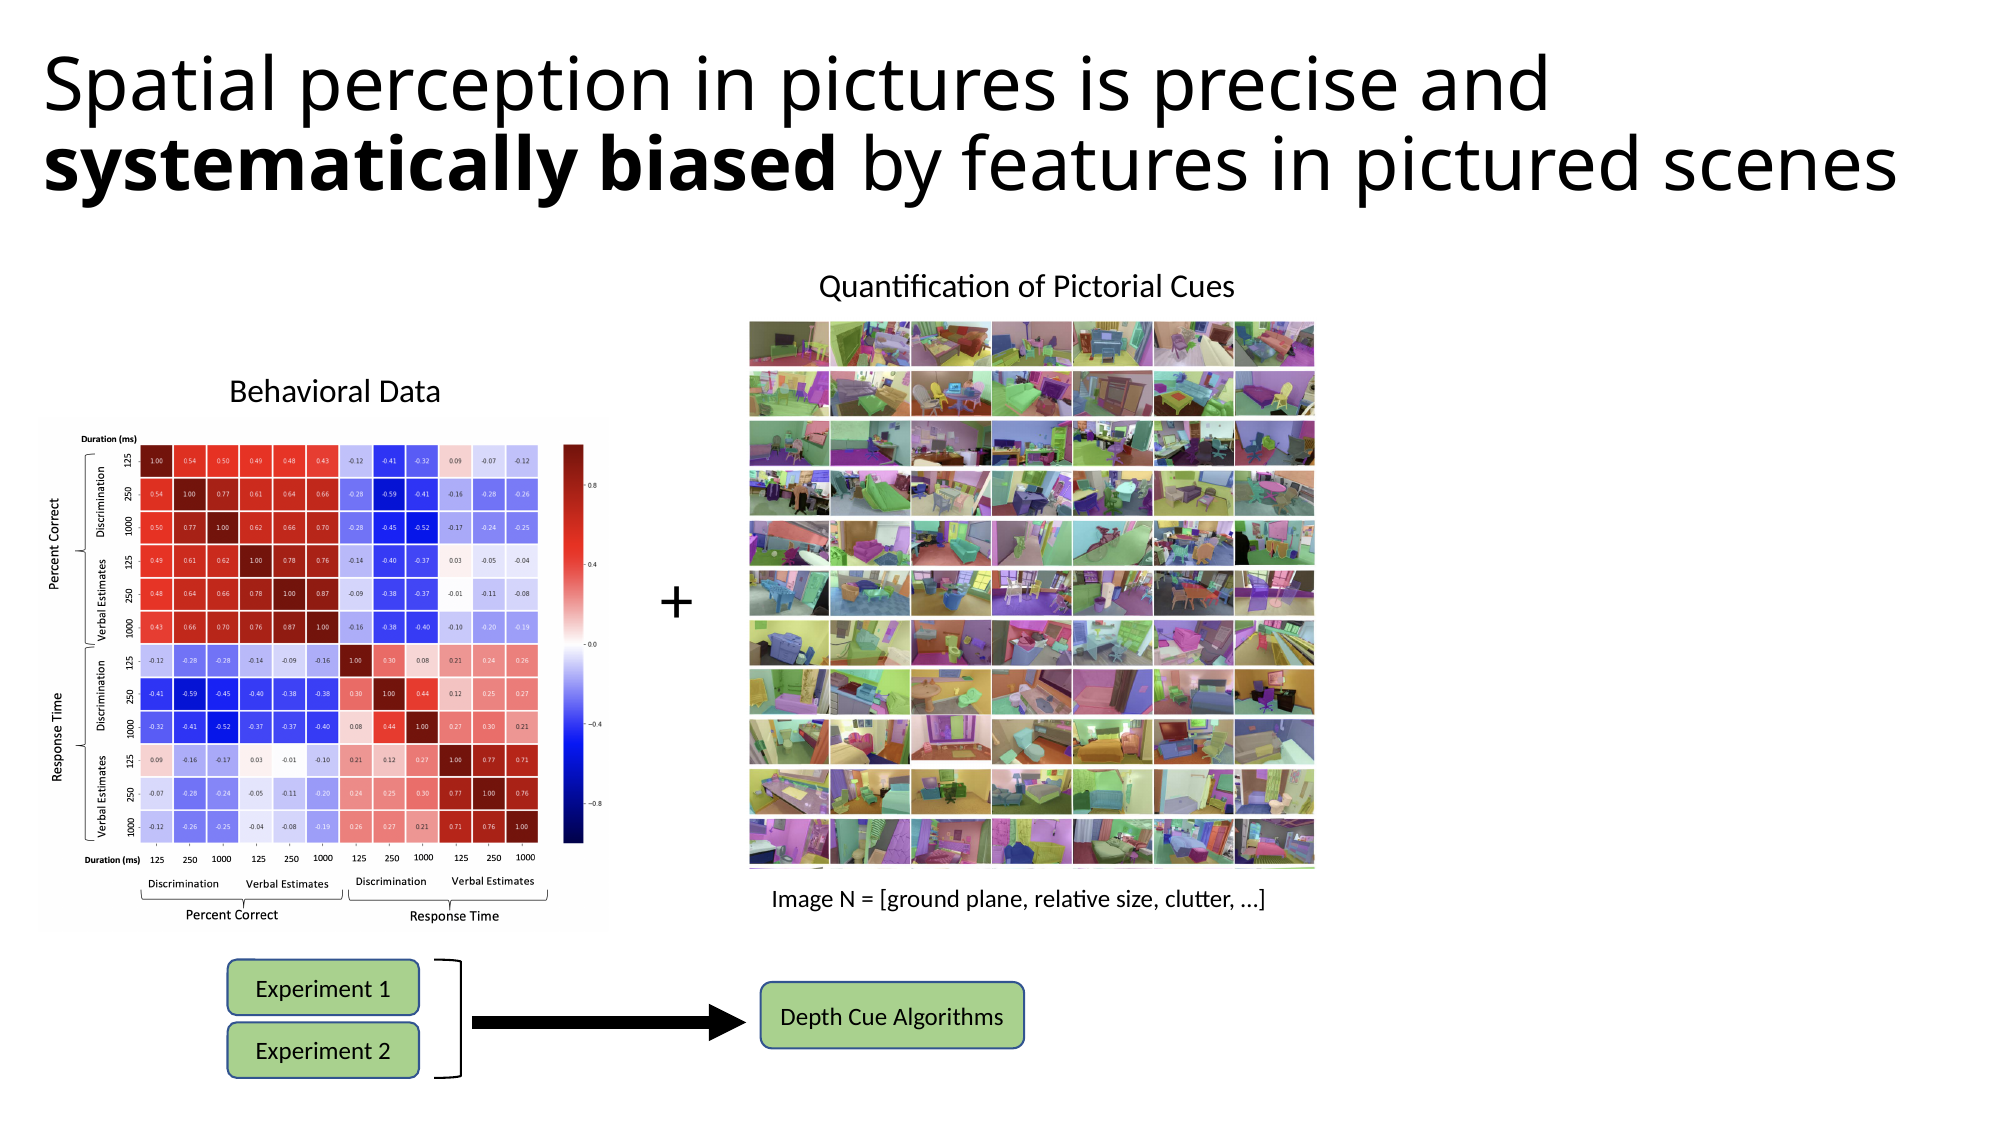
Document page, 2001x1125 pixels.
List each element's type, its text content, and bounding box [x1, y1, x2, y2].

picture [38, 417, 609, 932]
text_box + [645, 549, 709, 645]
text_box Image N = [ground plane, relative size, clutter, …] [756, 874, 1306, 920]
text_box Quantification of Pictorial Cues [786, 256, 1276, 311]
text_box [227, 959, 1025, 1078]
picture [746, 317, 1317, 869]
text_box Behavioral Data [195, 362, 484, 417]
title Spatial perception in pictures is precise and systematically biased by features in pictured scenes [28, 19, 1980, 234]
